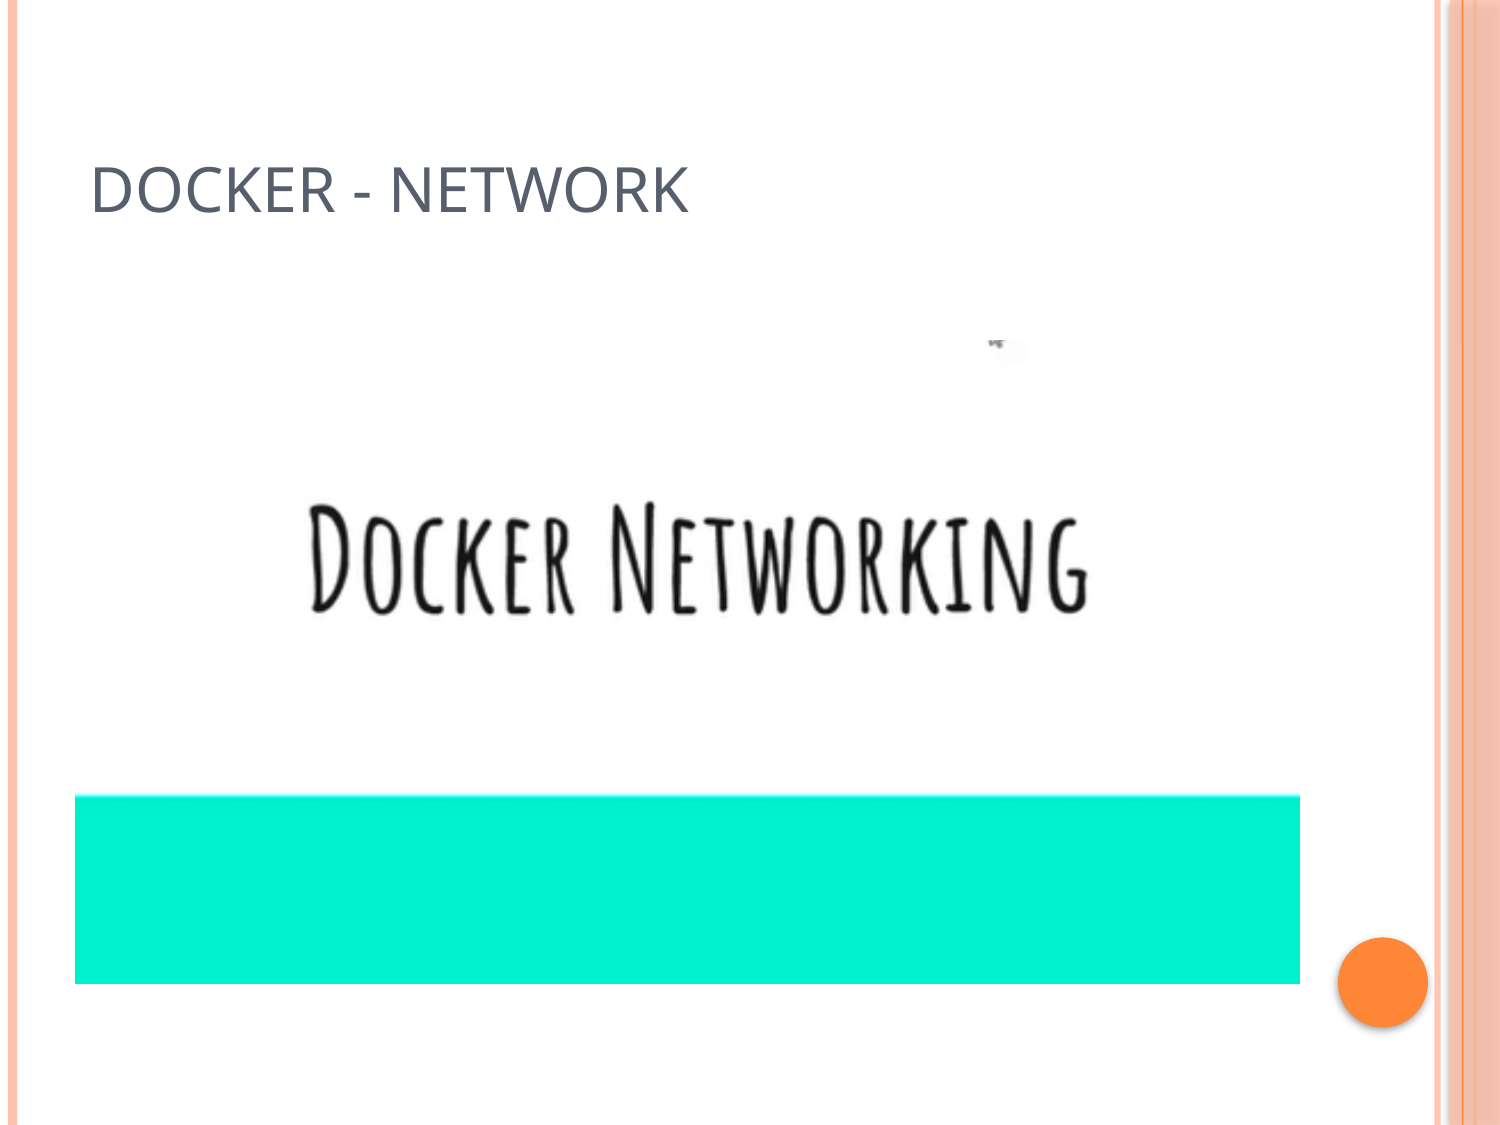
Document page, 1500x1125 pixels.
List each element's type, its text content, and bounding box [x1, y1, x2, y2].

title Docker - Network [75, 45, 1300, 233]
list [74, 340, 1301, 985]
